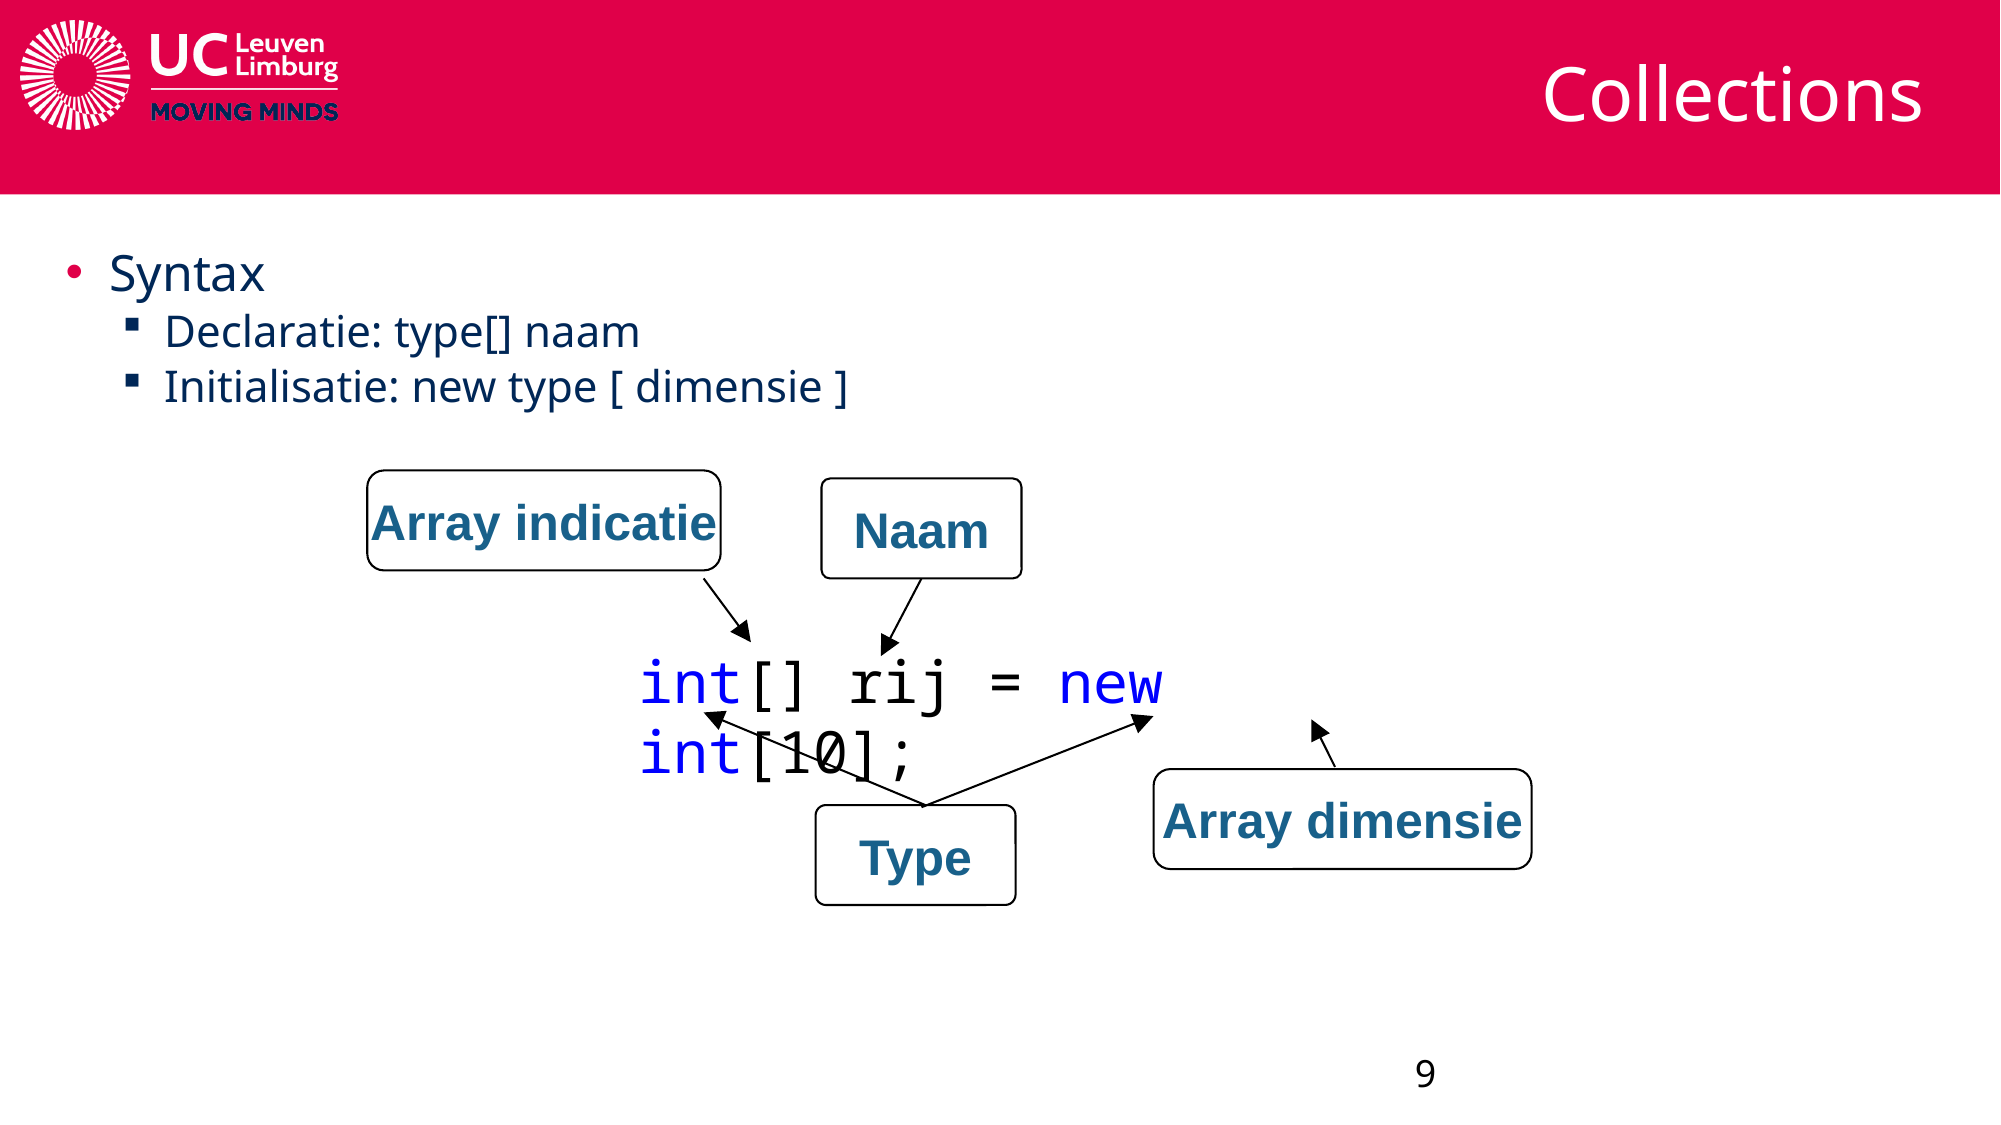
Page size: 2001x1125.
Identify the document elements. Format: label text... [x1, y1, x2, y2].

picture [20, 20, 338, 130]
list Syntax Declaratie: type[] naam Initialisatie: new type [ dimensie ] [50, 240, 1940, 1078]
text_box [703, 710, 926, 805]
text_box [880, 578, 922, 657]
text_box [921, 714, 1154, 808]
text_box [1311, 719, 1336, 767]
text_box Array indicatie [367, 470, 721, 571]
text_box [703, 578, 751, 643]
title Collections [358, 0, 1940, 195]
text_box Array dimensie [1153, 769, 1532, 870]
text_box Type [815, 805, 1016, 906]
slide_number 9 [1400, 1042, 1750, 1103]
text_box Naam [821, 478, 1022, 579]
